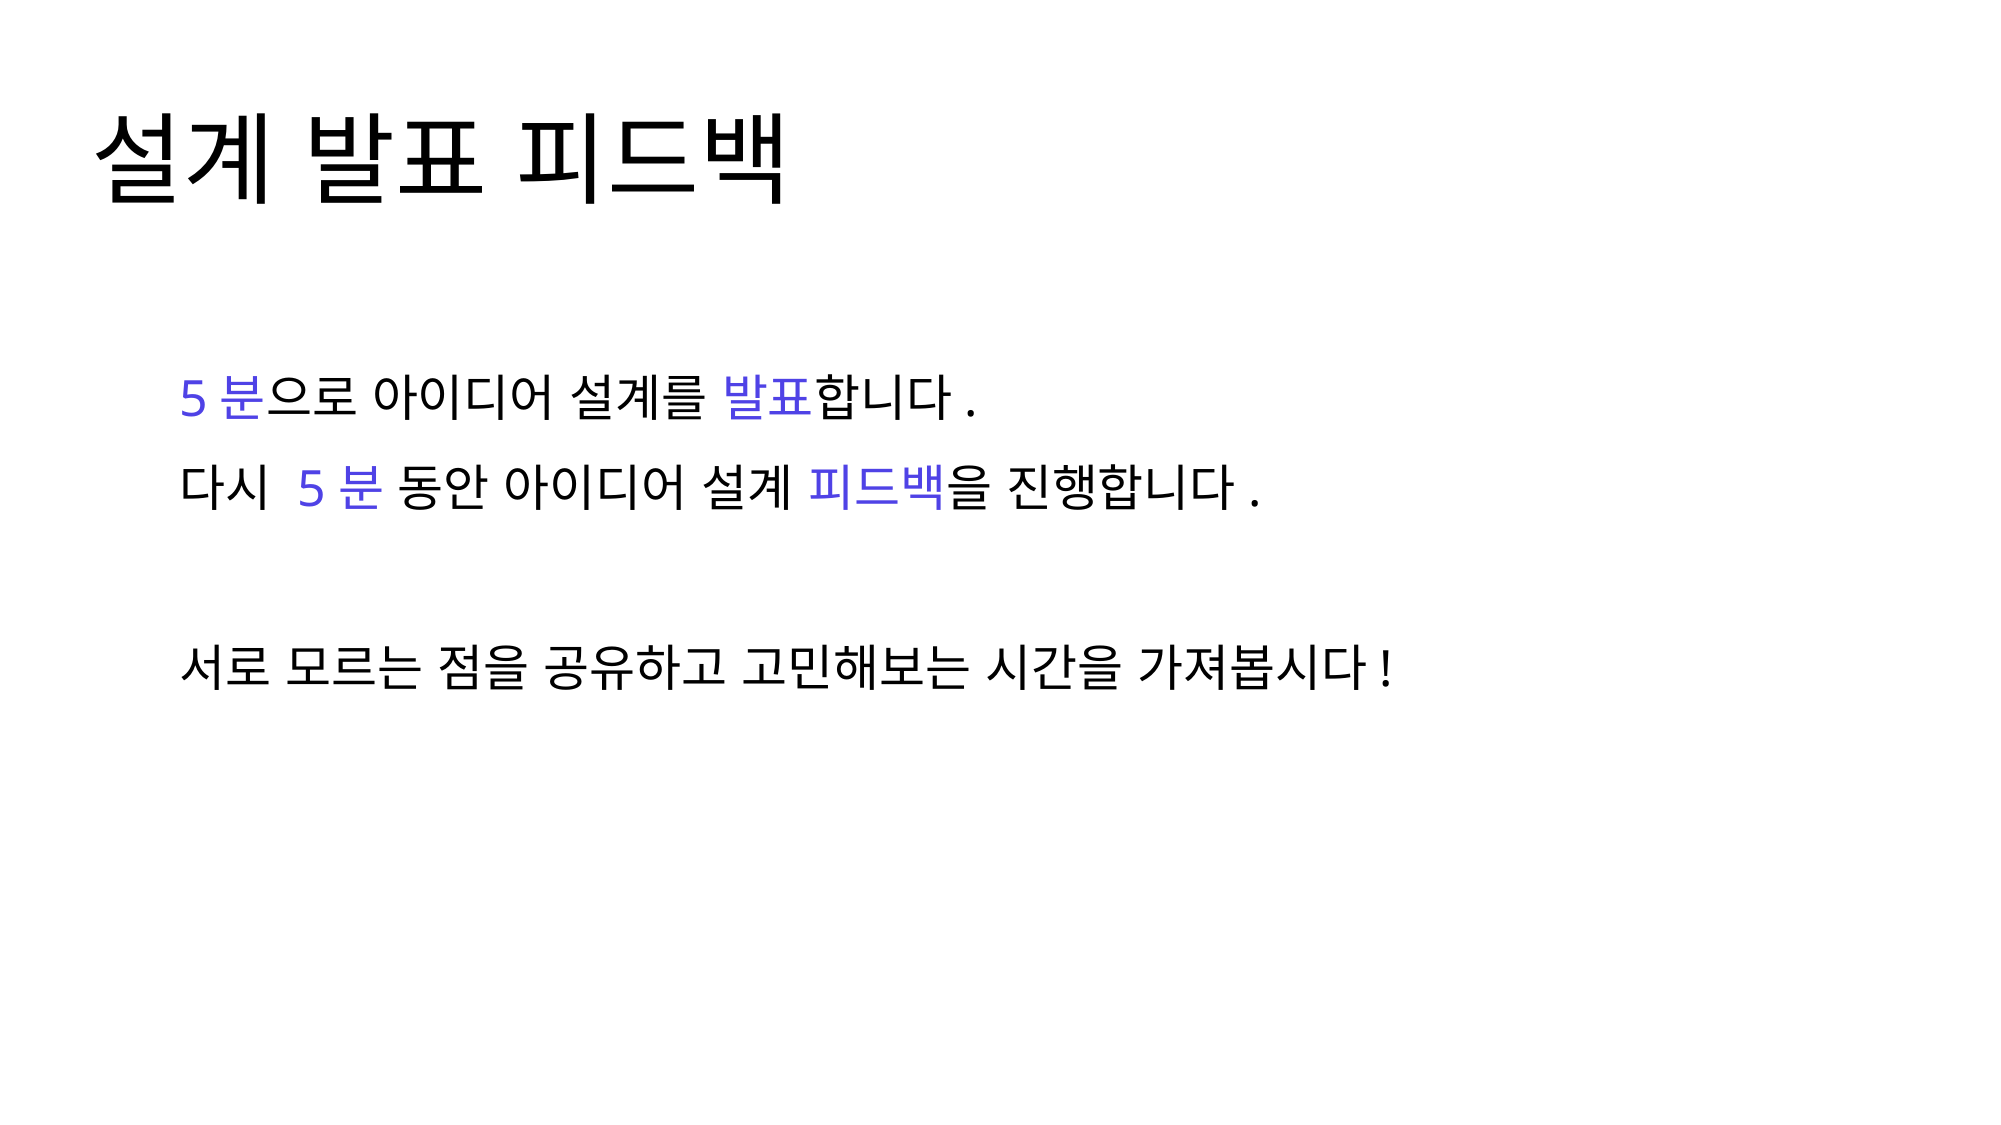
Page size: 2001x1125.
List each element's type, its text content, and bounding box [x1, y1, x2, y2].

text_box 설계 발표 피드백 [76, 88, 807, 224]
text_box 5분으로 아이디어 설계를 발표합니다. 다시 5분 동안 아이디어 설계 피드백을 진행합니다. 서로 모르는 점을 공유하고 고민해보는 시간을 가져봅시다! [164, 328, 1783, 704]
